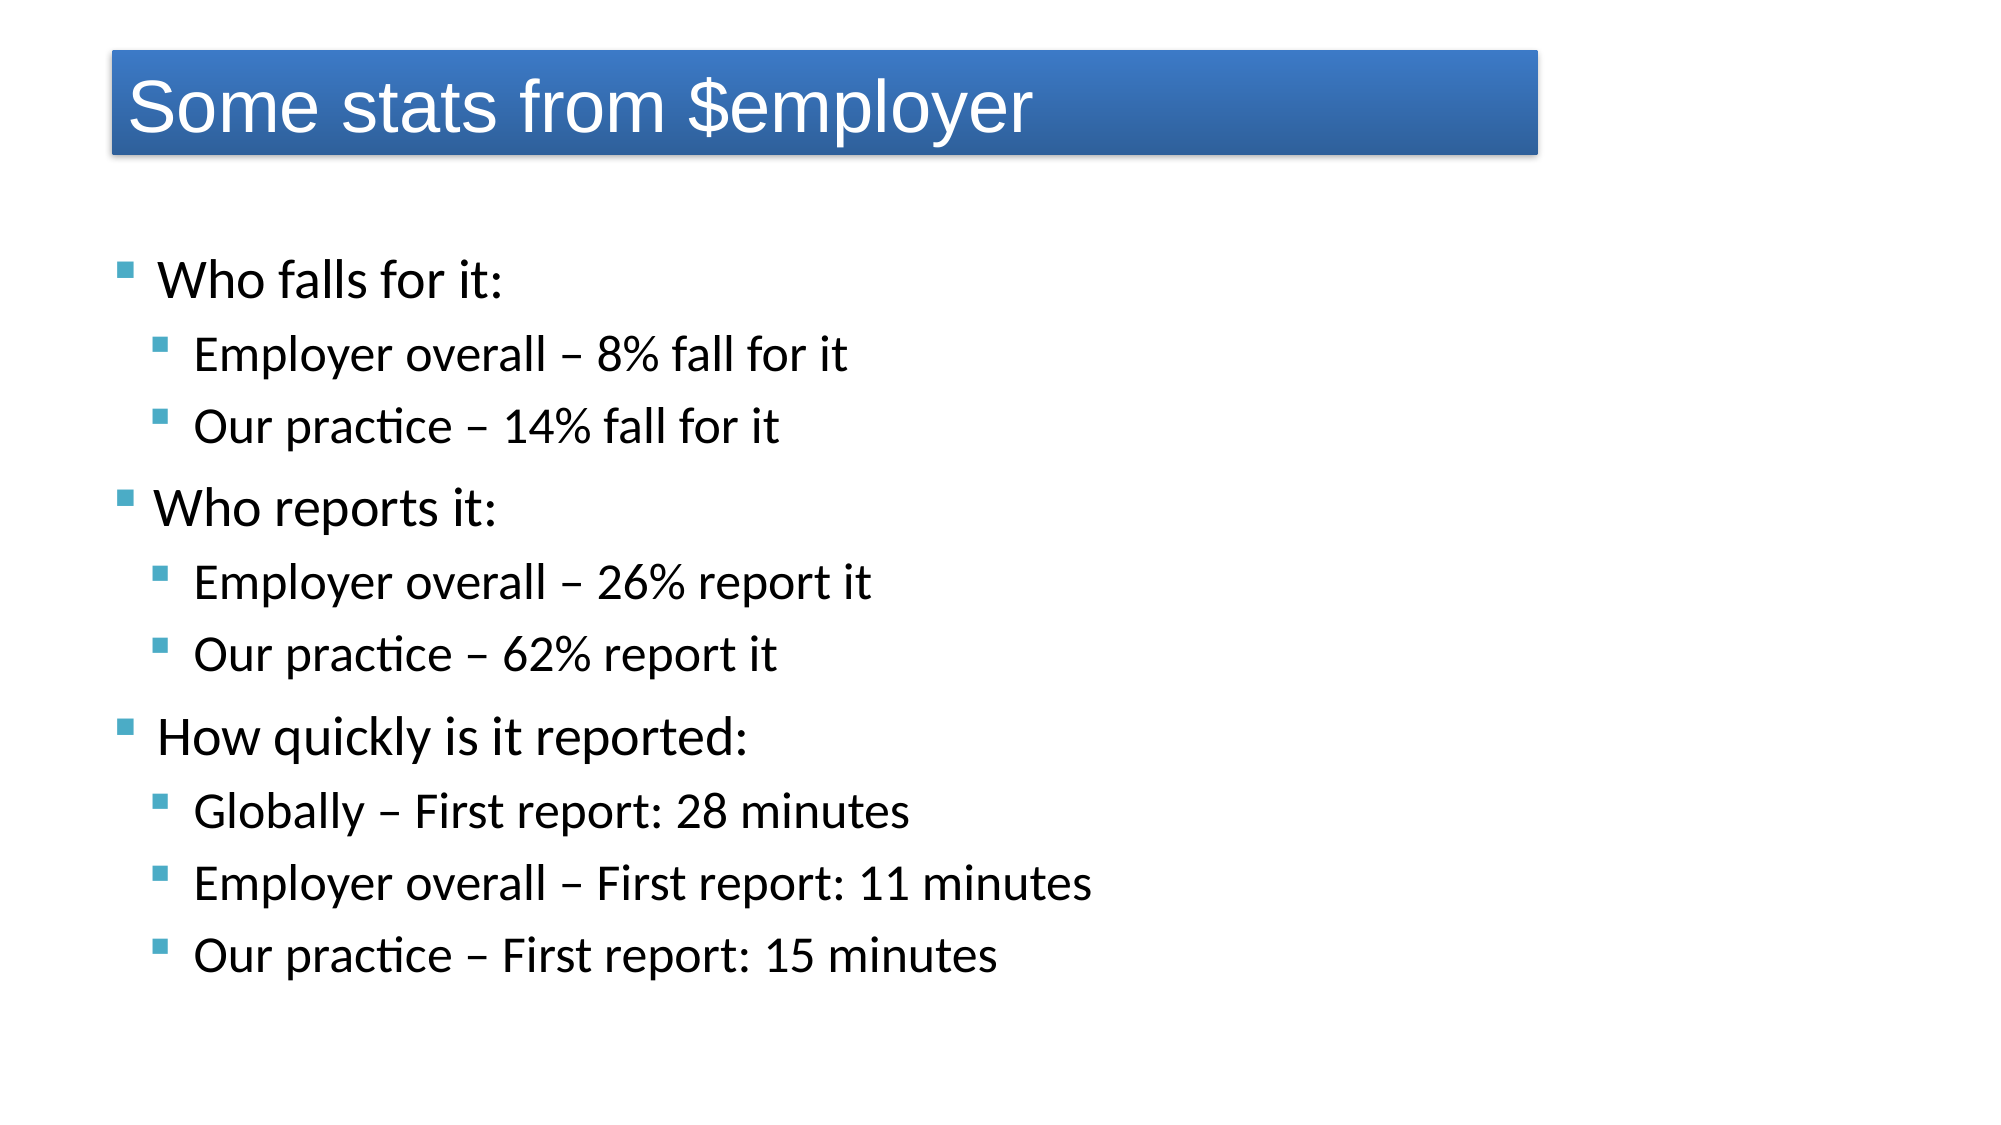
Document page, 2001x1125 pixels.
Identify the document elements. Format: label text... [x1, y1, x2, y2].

text_box Who falls for it: Employer overall – 8% fall for it Our practice – 14% fall for it Who reports it: Employer overall – 26% report it Our practice – 62% report it How quickly is it reported: Globally – First report: 28 minutes Employer overall – First report: 11 minutes Our practice – First report: 15 minutes [112, 249, 1600, 988]
title Some stats from $employer [112, 50, 1538, 155]
